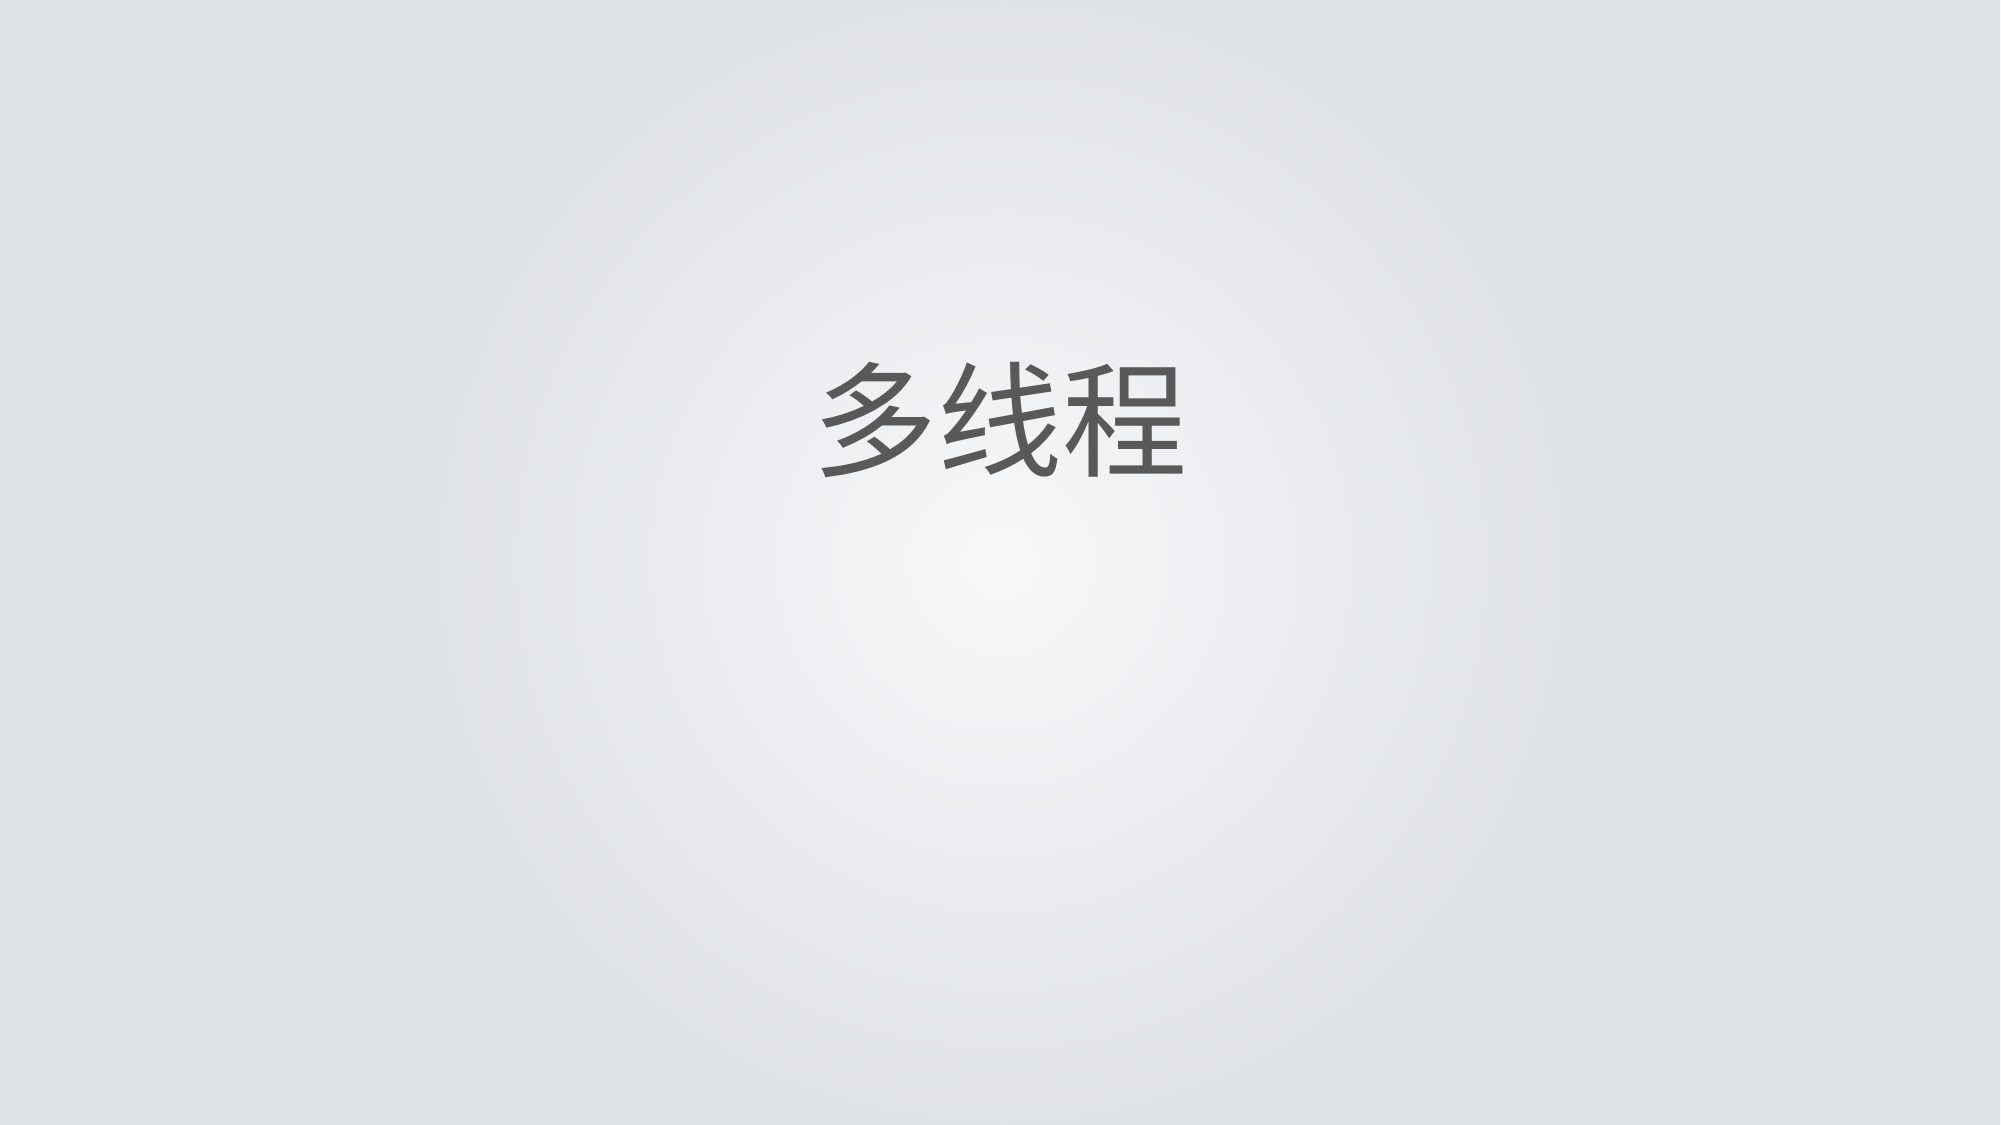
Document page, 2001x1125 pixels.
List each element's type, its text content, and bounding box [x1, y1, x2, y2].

title 多线程 [249, 231, 1750, 623]
picture [0, 0, 2001, 1125]
